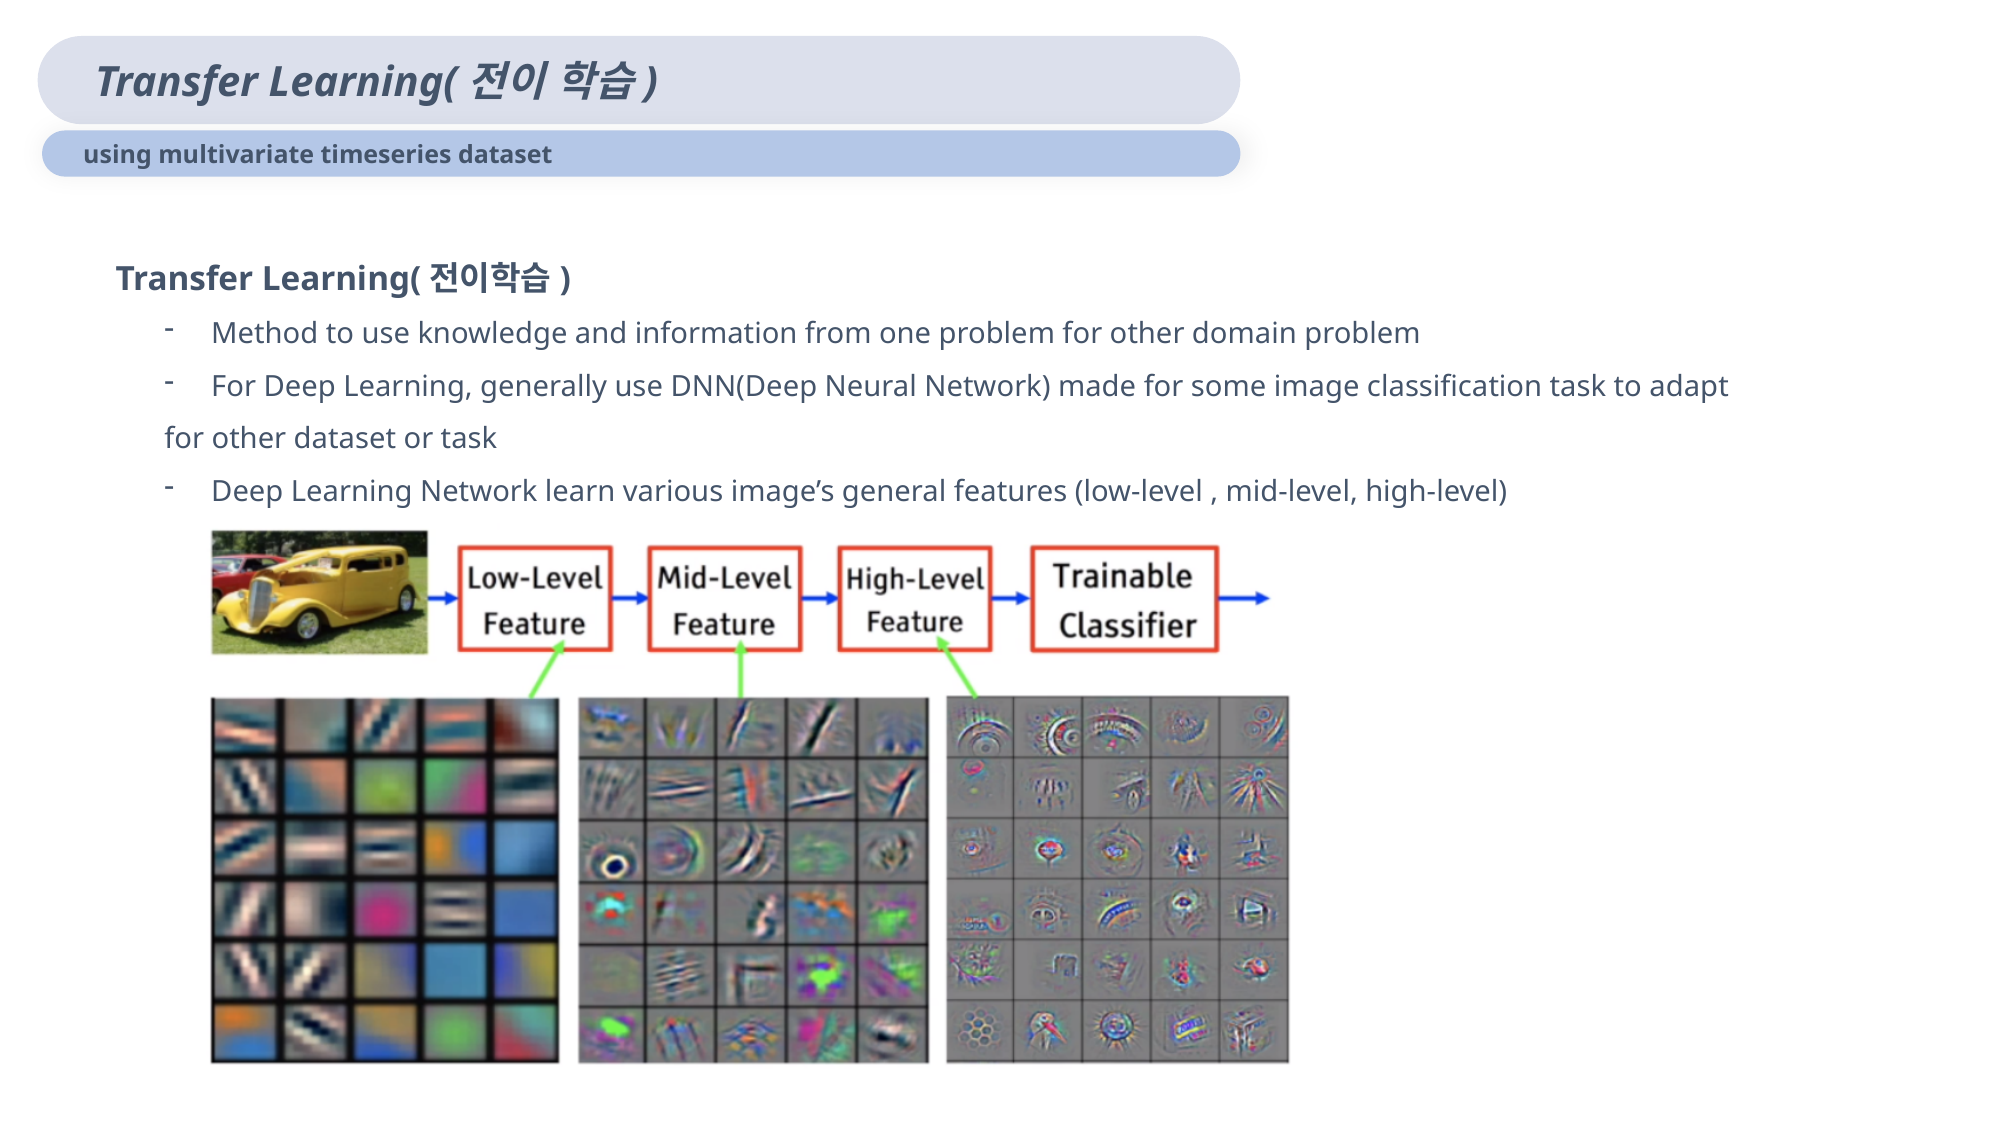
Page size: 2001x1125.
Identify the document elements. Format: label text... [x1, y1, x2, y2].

text_box Transfer Learning(전이 학습) [36, 34, 1242, 126]
picture [192, 510, 1324, 1069]
text_box using multivariate timeseries dataset [41, 129, 1242, 178]
text_box [33, 181, 1967, 1099]
text_box Transfer Learning(전이학습) Method to use knowledge and information from one problem for other domain problem For Deep Learning, generally use DNN(Deep Neural Network) made for some image classification task to adapt for other dataset or task Deep Learning Network learn various image’s general features (low-level , mid-level, high-level) [74, 229, 1753, 620]
